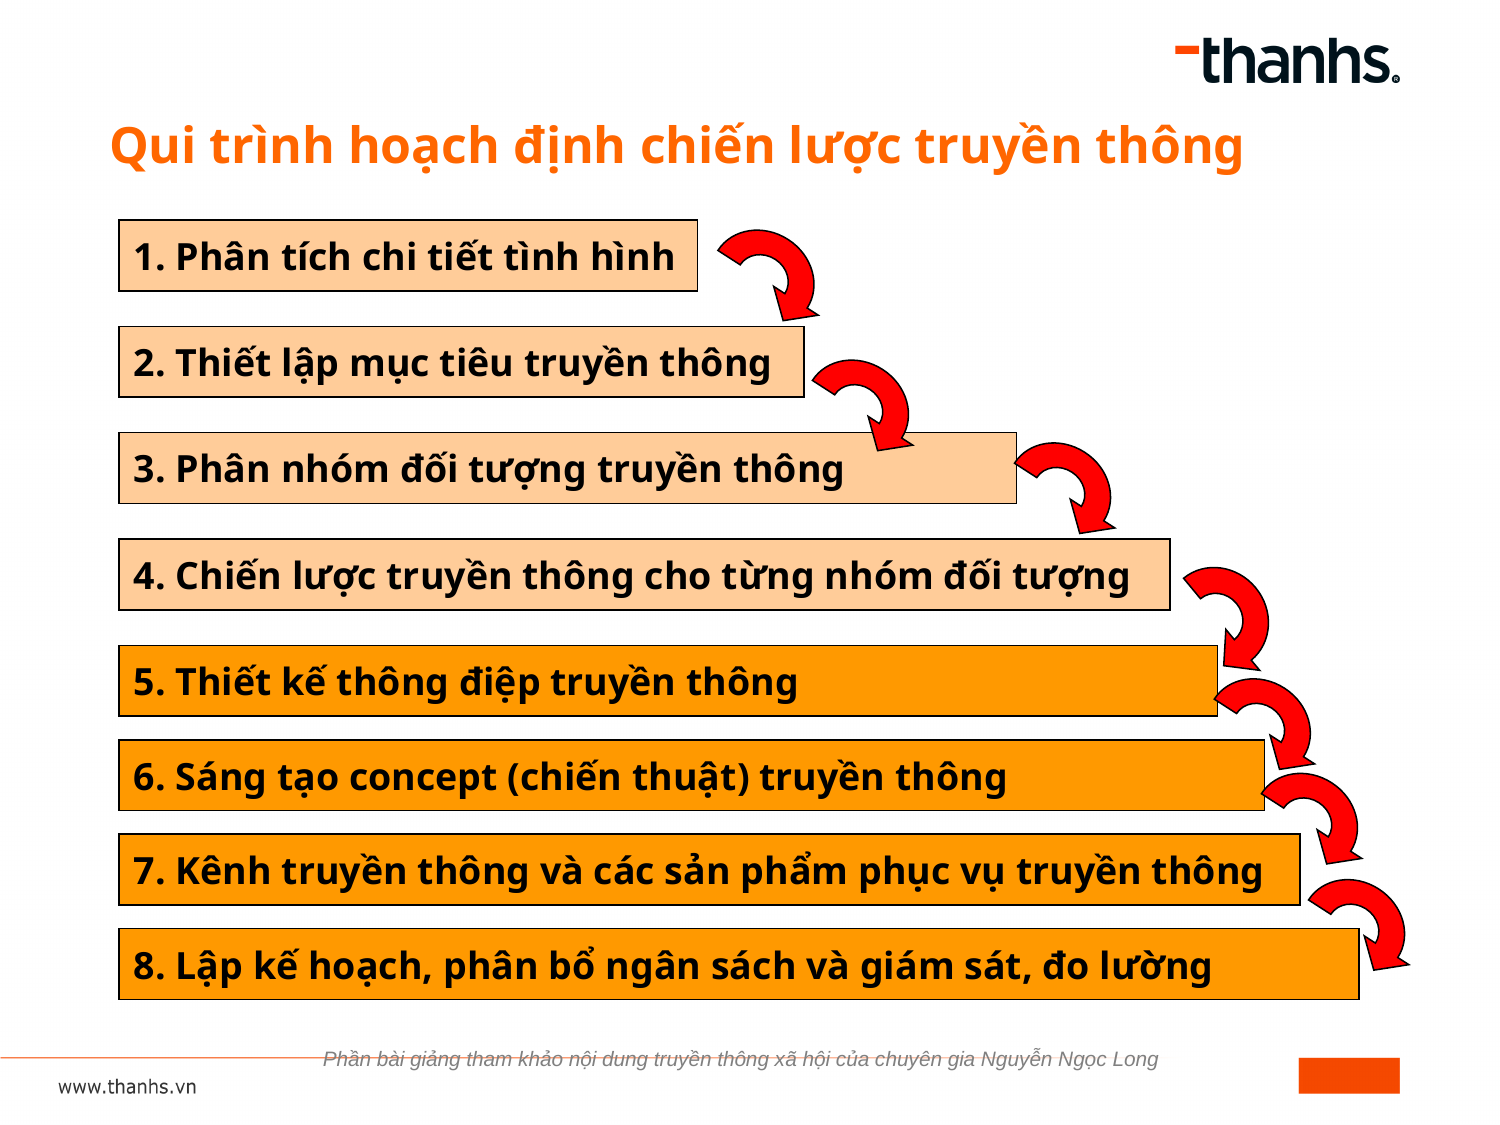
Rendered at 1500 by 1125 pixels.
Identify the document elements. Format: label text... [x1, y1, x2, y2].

text_box Phần bài giảng tham khảo nội dung truyền thông xã hội của chuyên gia Nguyễn Ngọc Long [308, 1037, 1174, 1078]
text_box Qui trình hoạch định chiến lược truyền thông [94, 101, 1069, 185]
text_box [717, 230, 819, 321]
text_box [1014, 442, 1115, 534]
text_box 4. Chiến lược truyền thông cho từng nhóm đối tượng [118, 539, 1171, 610]
text_box 5. Thiết kế thông điệp truyền thông [118, 645, 1218, 717]
text_box [1214, 678, 1315, 770]
picture [0, 0, 1500, 1125]
text_box [812, 360, 913, 451]
text_box 2. Thiết lập mục tiêu truyền thông [118, 326, 804, 398]
text_box 3. Phân nhóm đối tượng truyền thông [118, 432, 1017, 504]
text_box 1. Phân tích chi tiết tình hình [118, 220, 698, 291]
text_box [1308, 879, 1409, 971]
text_box 6. Sáng tạo concept (chiến thuật) truyền thông [118, 739, 1265, 811]
text_box 8. Lập kế hoạch, phân bổ ngân sách và giám sát, đo lường [118, 928, 1360, 1000]
text_box [1183, 567, 1269, 671]
text_box [1261, 773, 1362, 864]
text_box 7. Kênh truyền thông và các sản phẩm phục vụ truyền thông [118, 834, 1300, 905]
